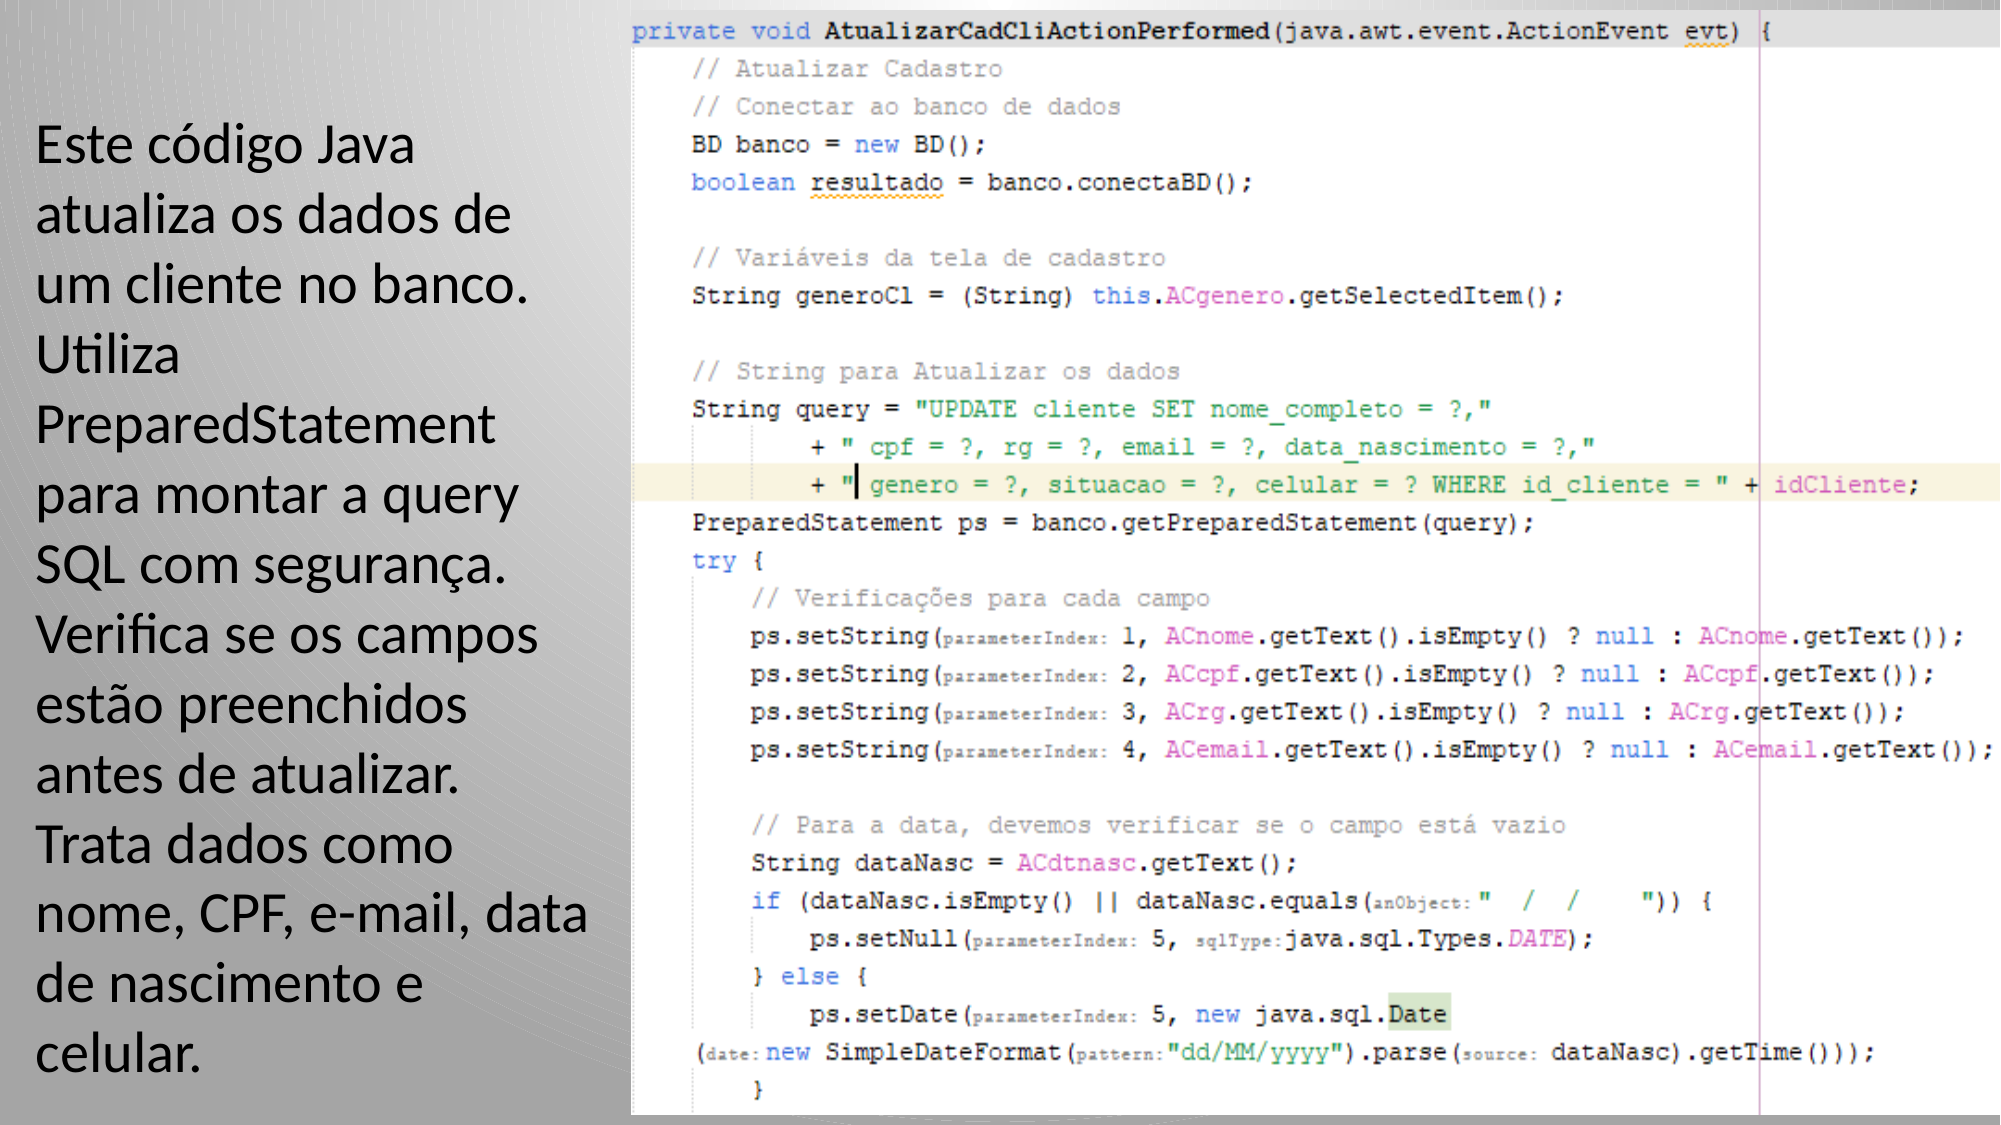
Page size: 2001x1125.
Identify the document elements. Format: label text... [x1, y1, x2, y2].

text_box Este código Java atualiza os dados de um cliente no banco. Utiliza PreparedStatement para montar a query SQL com segurança. Verifica se os campos estão preenchidos antes de atualizar. Trata dados como nome, CPF, e-mail, data de nascimento e celular. [20, 97, 612, 1092]
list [631, 10, 2000, 1115]
